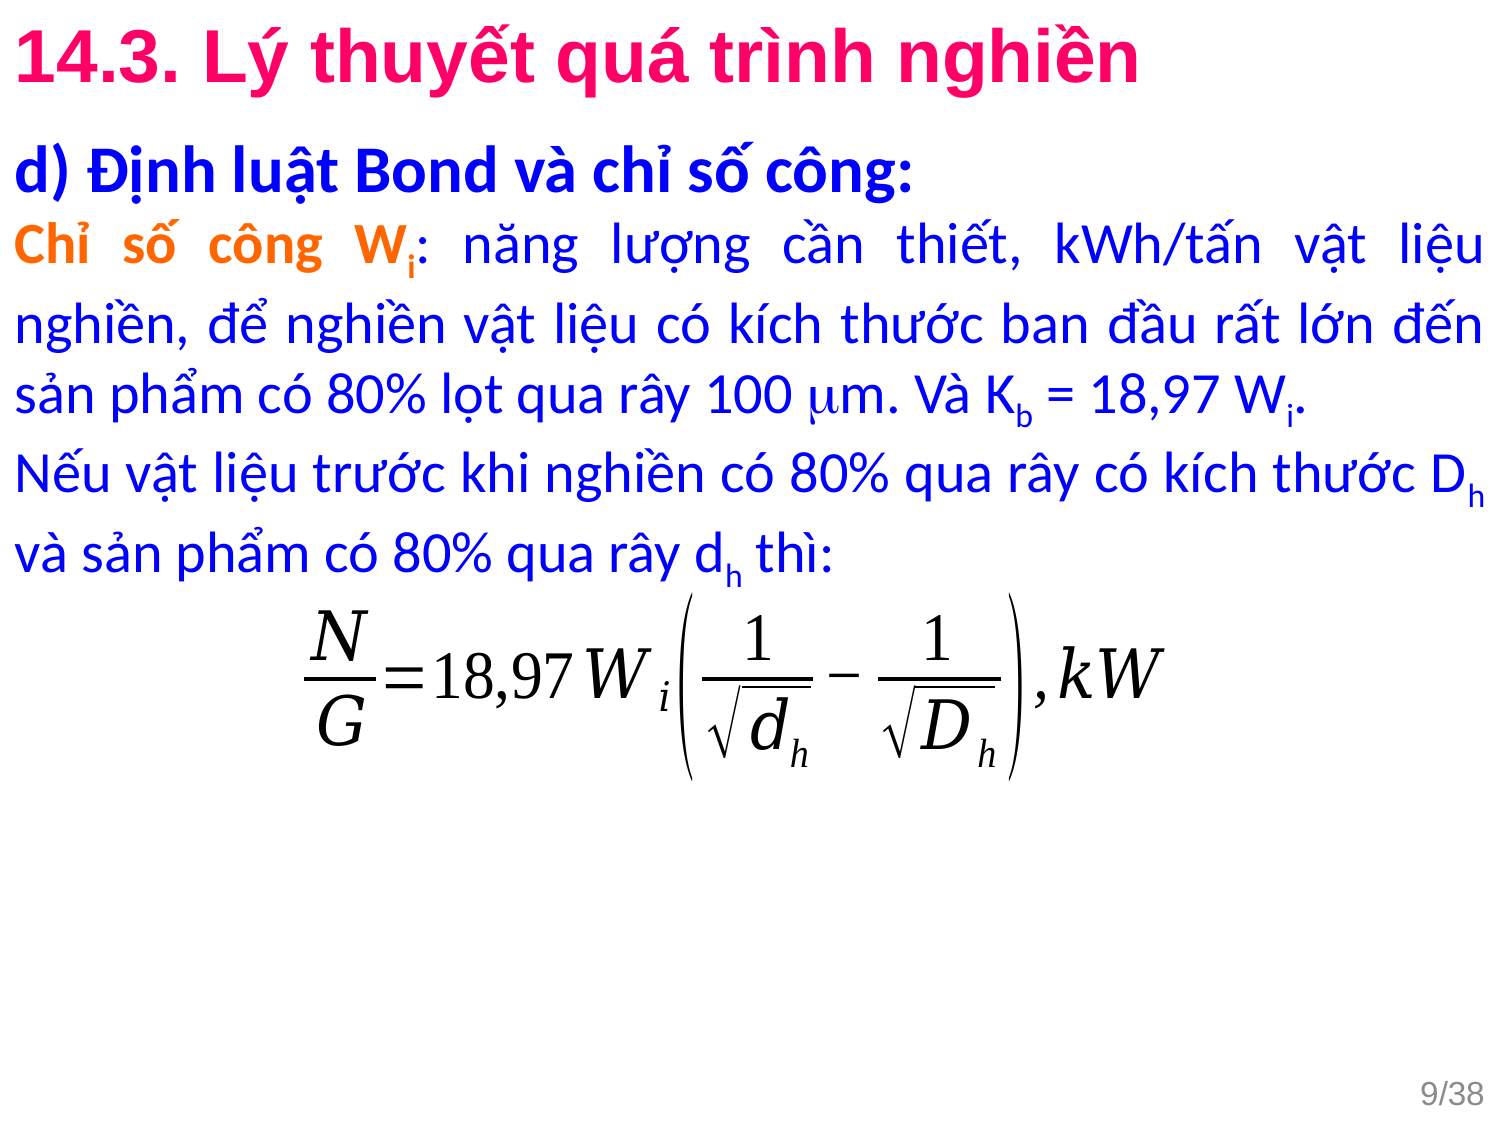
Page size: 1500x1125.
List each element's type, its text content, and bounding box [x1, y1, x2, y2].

slide_number 9/38 [1149, 1062, 1500, 1123]
text_box 14.3. Lý thuyết quá trình nghiền [0, 0, 1500, 105]
text_box d) Định luật Bond và chỉ số công: Chỉ số công Wi: năng lượng cần thiết, kWh/tấn vật liệu nghiền, để nghiền vật liệu có kích thước ban đầu rất lớn đến sản phẩm có 80% lọt qua rây 100 m. Và Kb = 18,97 Wi. Nếu vật liệu trước khi nghiền có 80% qua rây có kích thước Dh và sản phẩm có 80% qua rây dh thì: [0, 117, 1500, 672]
